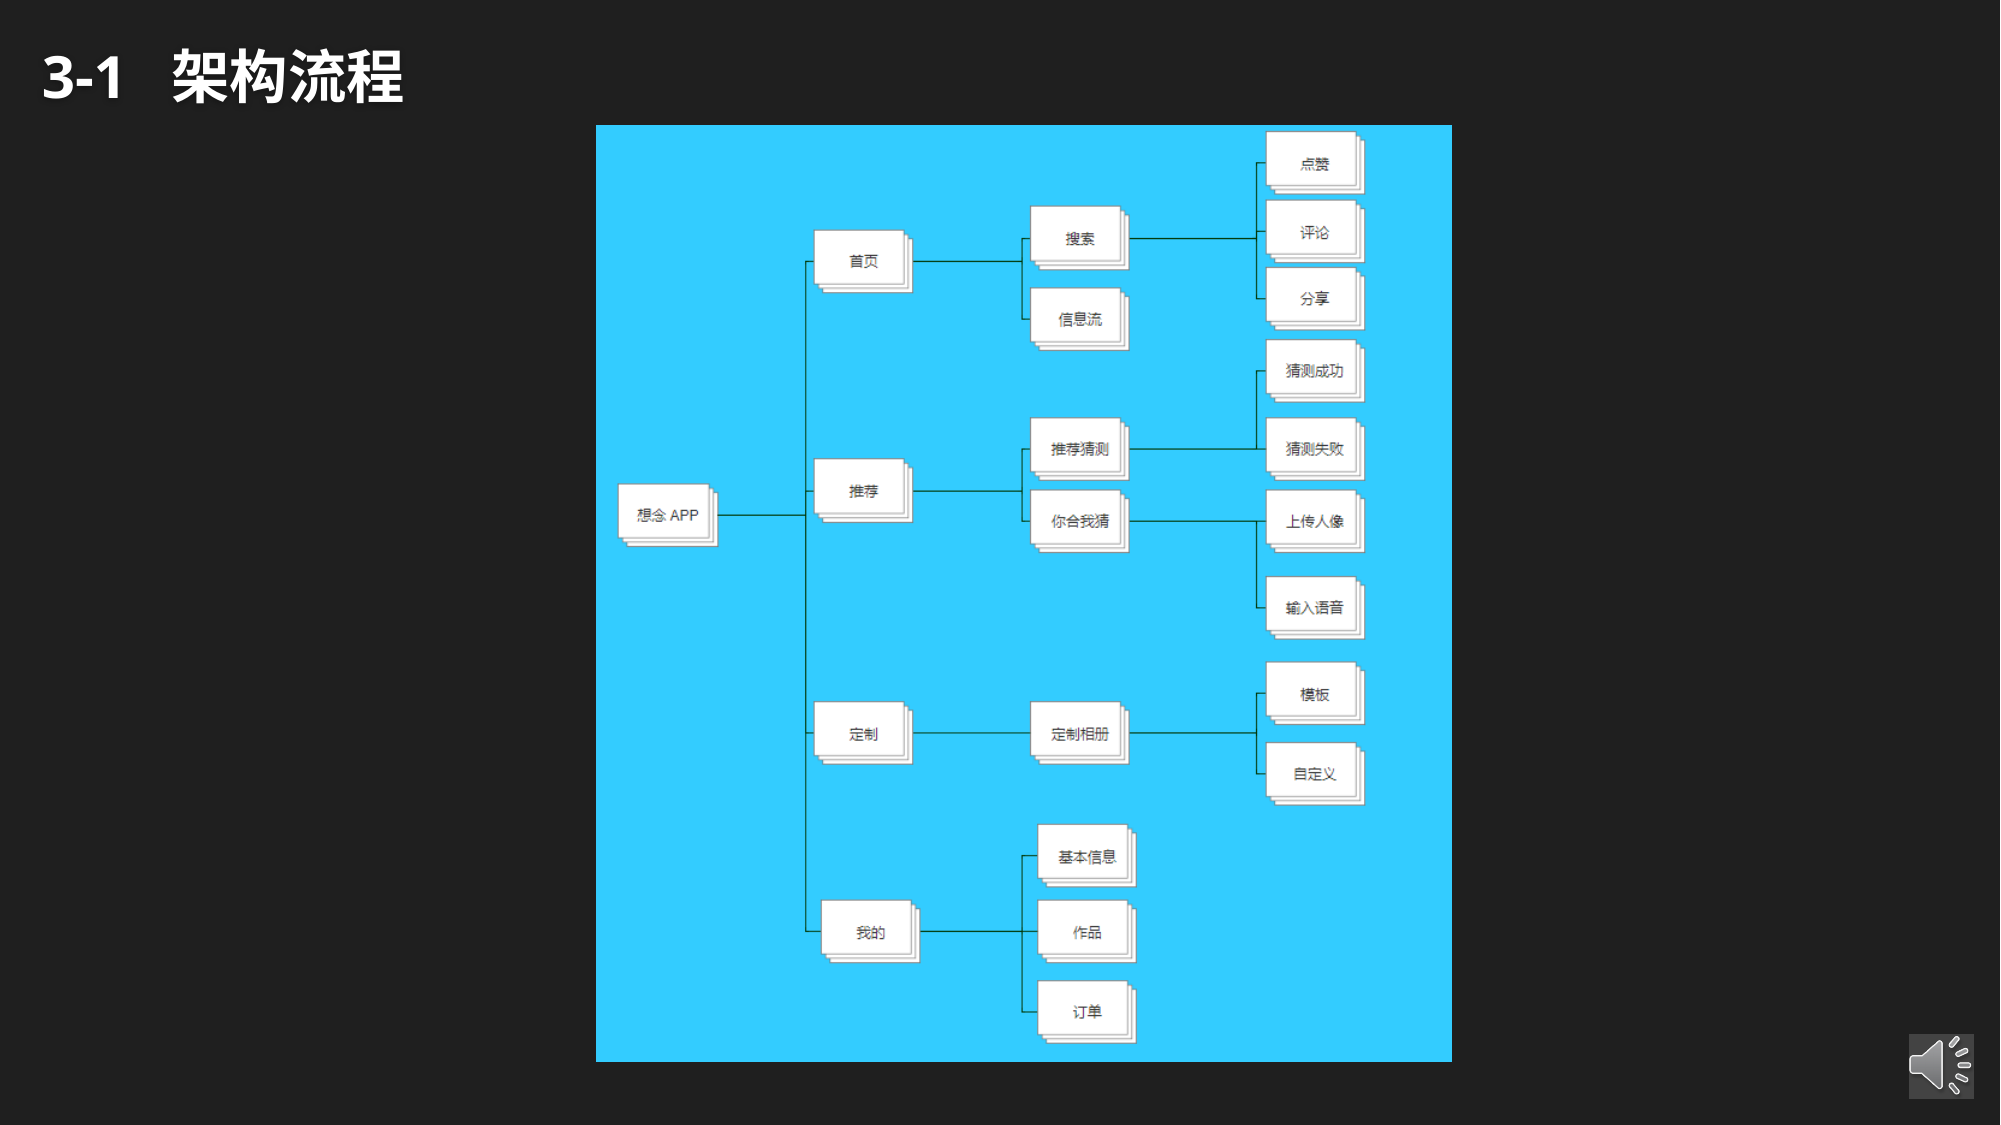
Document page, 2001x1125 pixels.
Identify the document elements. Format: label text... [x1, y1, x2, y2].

text_box 3-1 架构流程 [26, 32, 597, 126]
picture [596, 125, 1453, 1062]
picture [1908, 1033, 1976, 1101]
